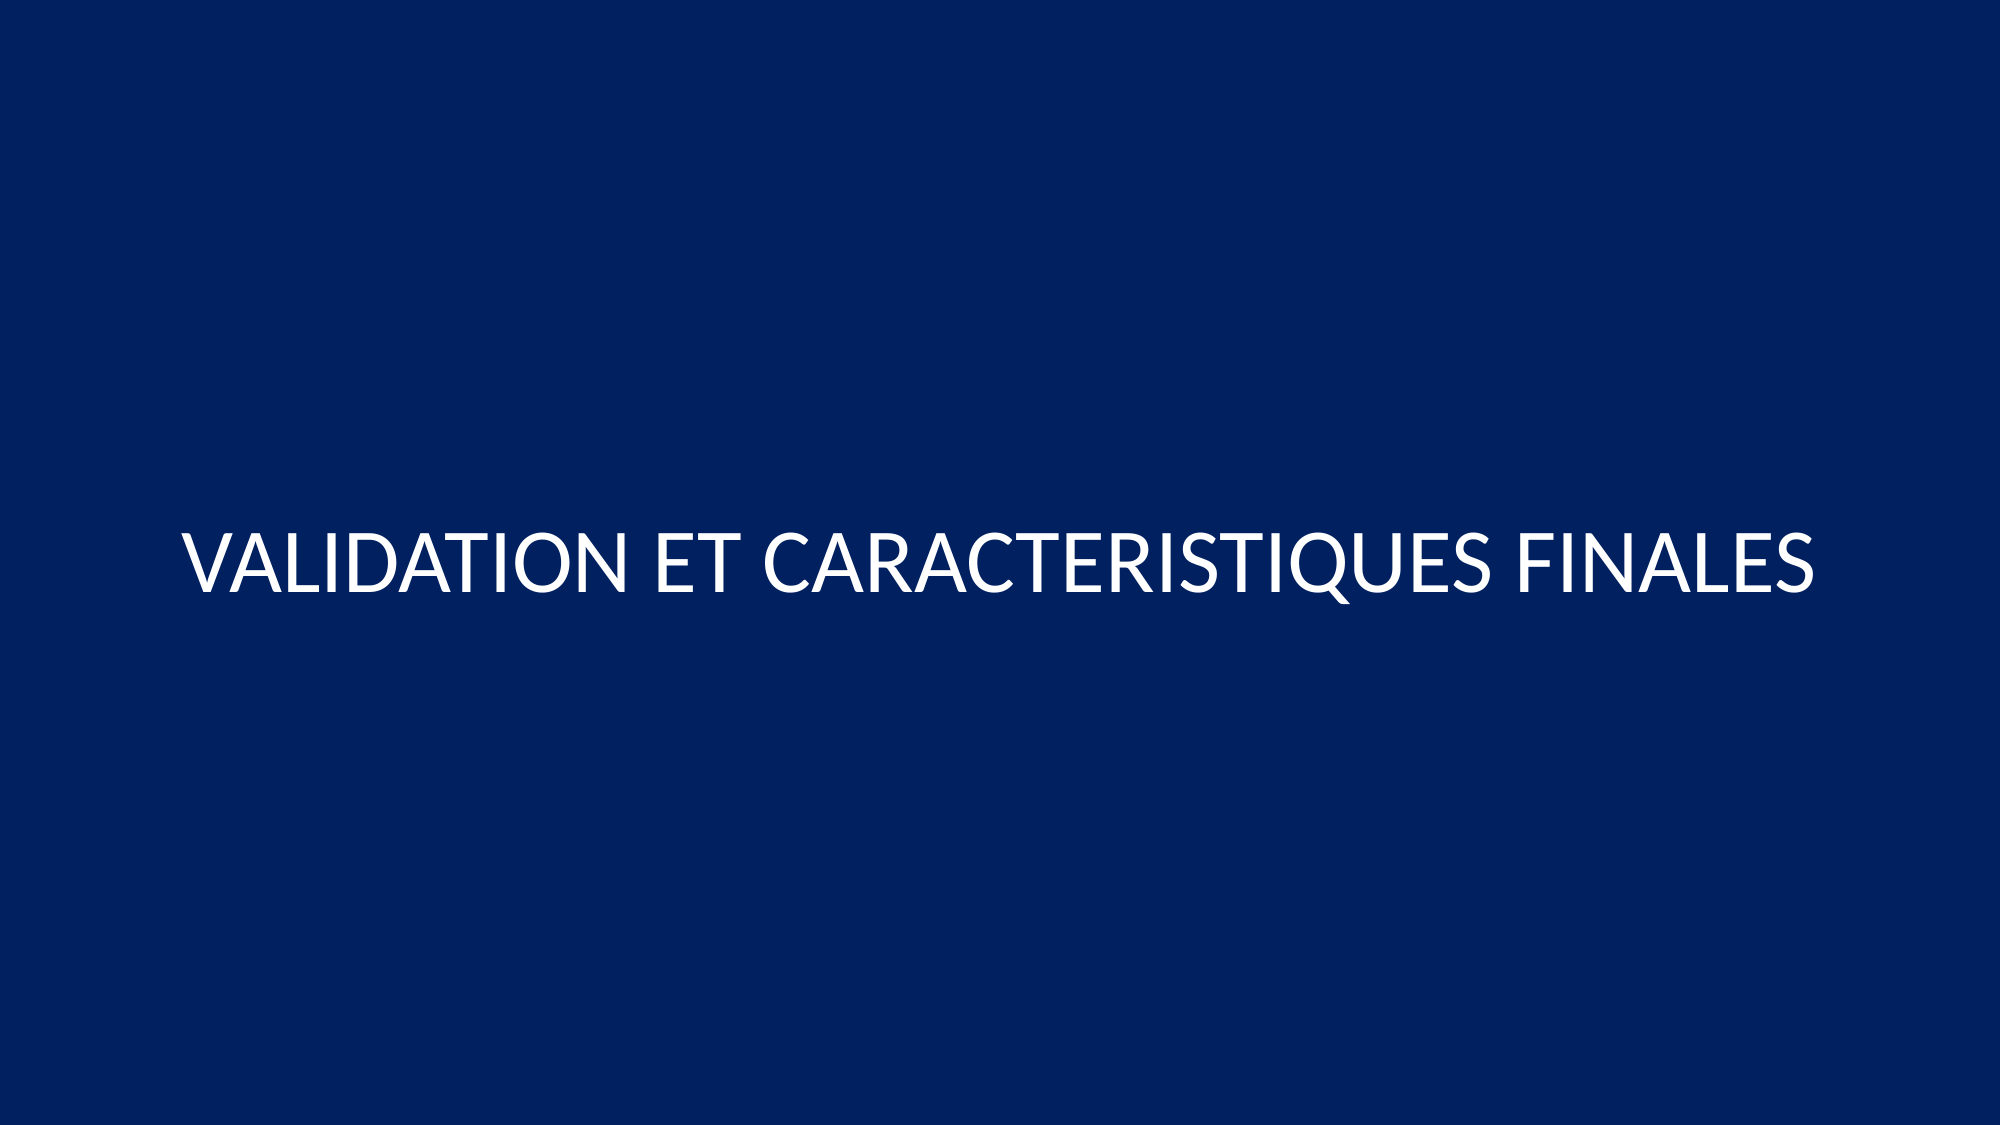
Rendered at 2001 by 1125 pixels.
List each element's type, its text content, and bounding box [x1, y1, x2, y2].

list VALIDATION ET CARACTERISTIQUES FINALES [0, 0, 2000, 1125]
